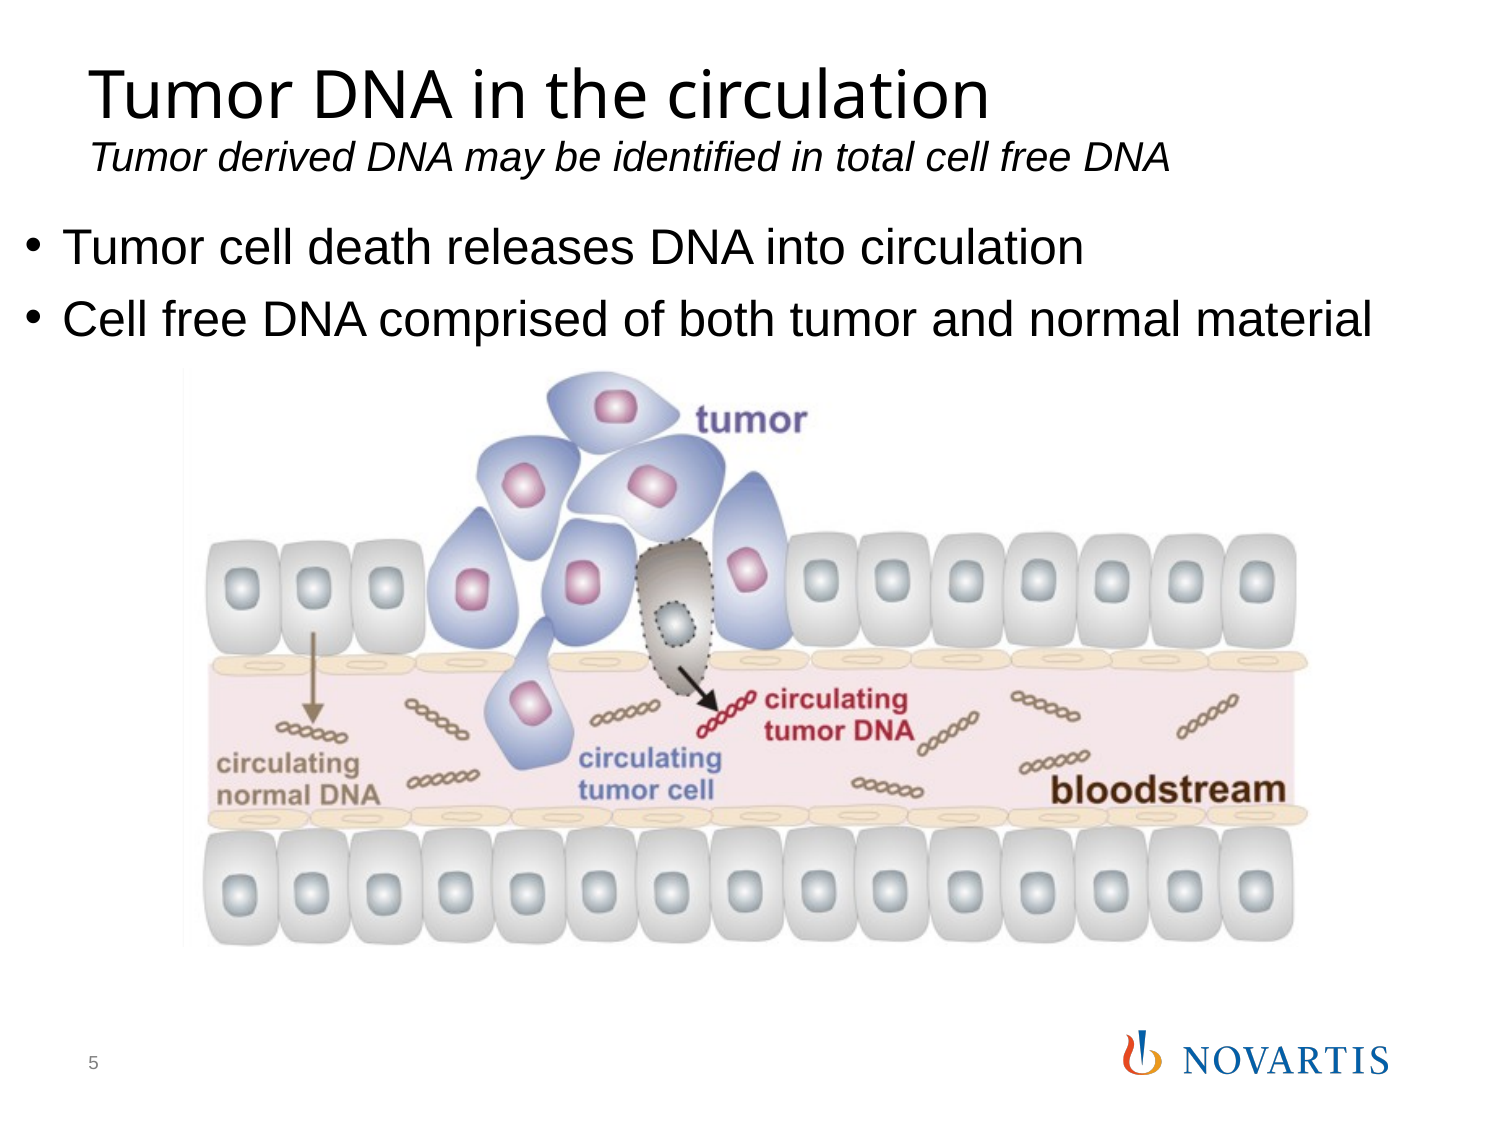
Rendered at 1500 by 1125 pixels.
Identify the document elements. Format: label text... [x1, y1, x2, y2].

list Tumor derived DNA may be identified in total cell free DNA [88, 121, 1452, 182]
picture [1120, 1050, 1391, 1078]
slide_number ‹#› [88, 1050, 154, 1091]
picture [182, 368, 1313, 948]
list Tumor cell death releases DNA into circulation Cell free DNA comprised of both tumor and normal material [24, 214, 1457, 1050]
title Tumor DNA in the circulation [88, 50, 1454, 182]
